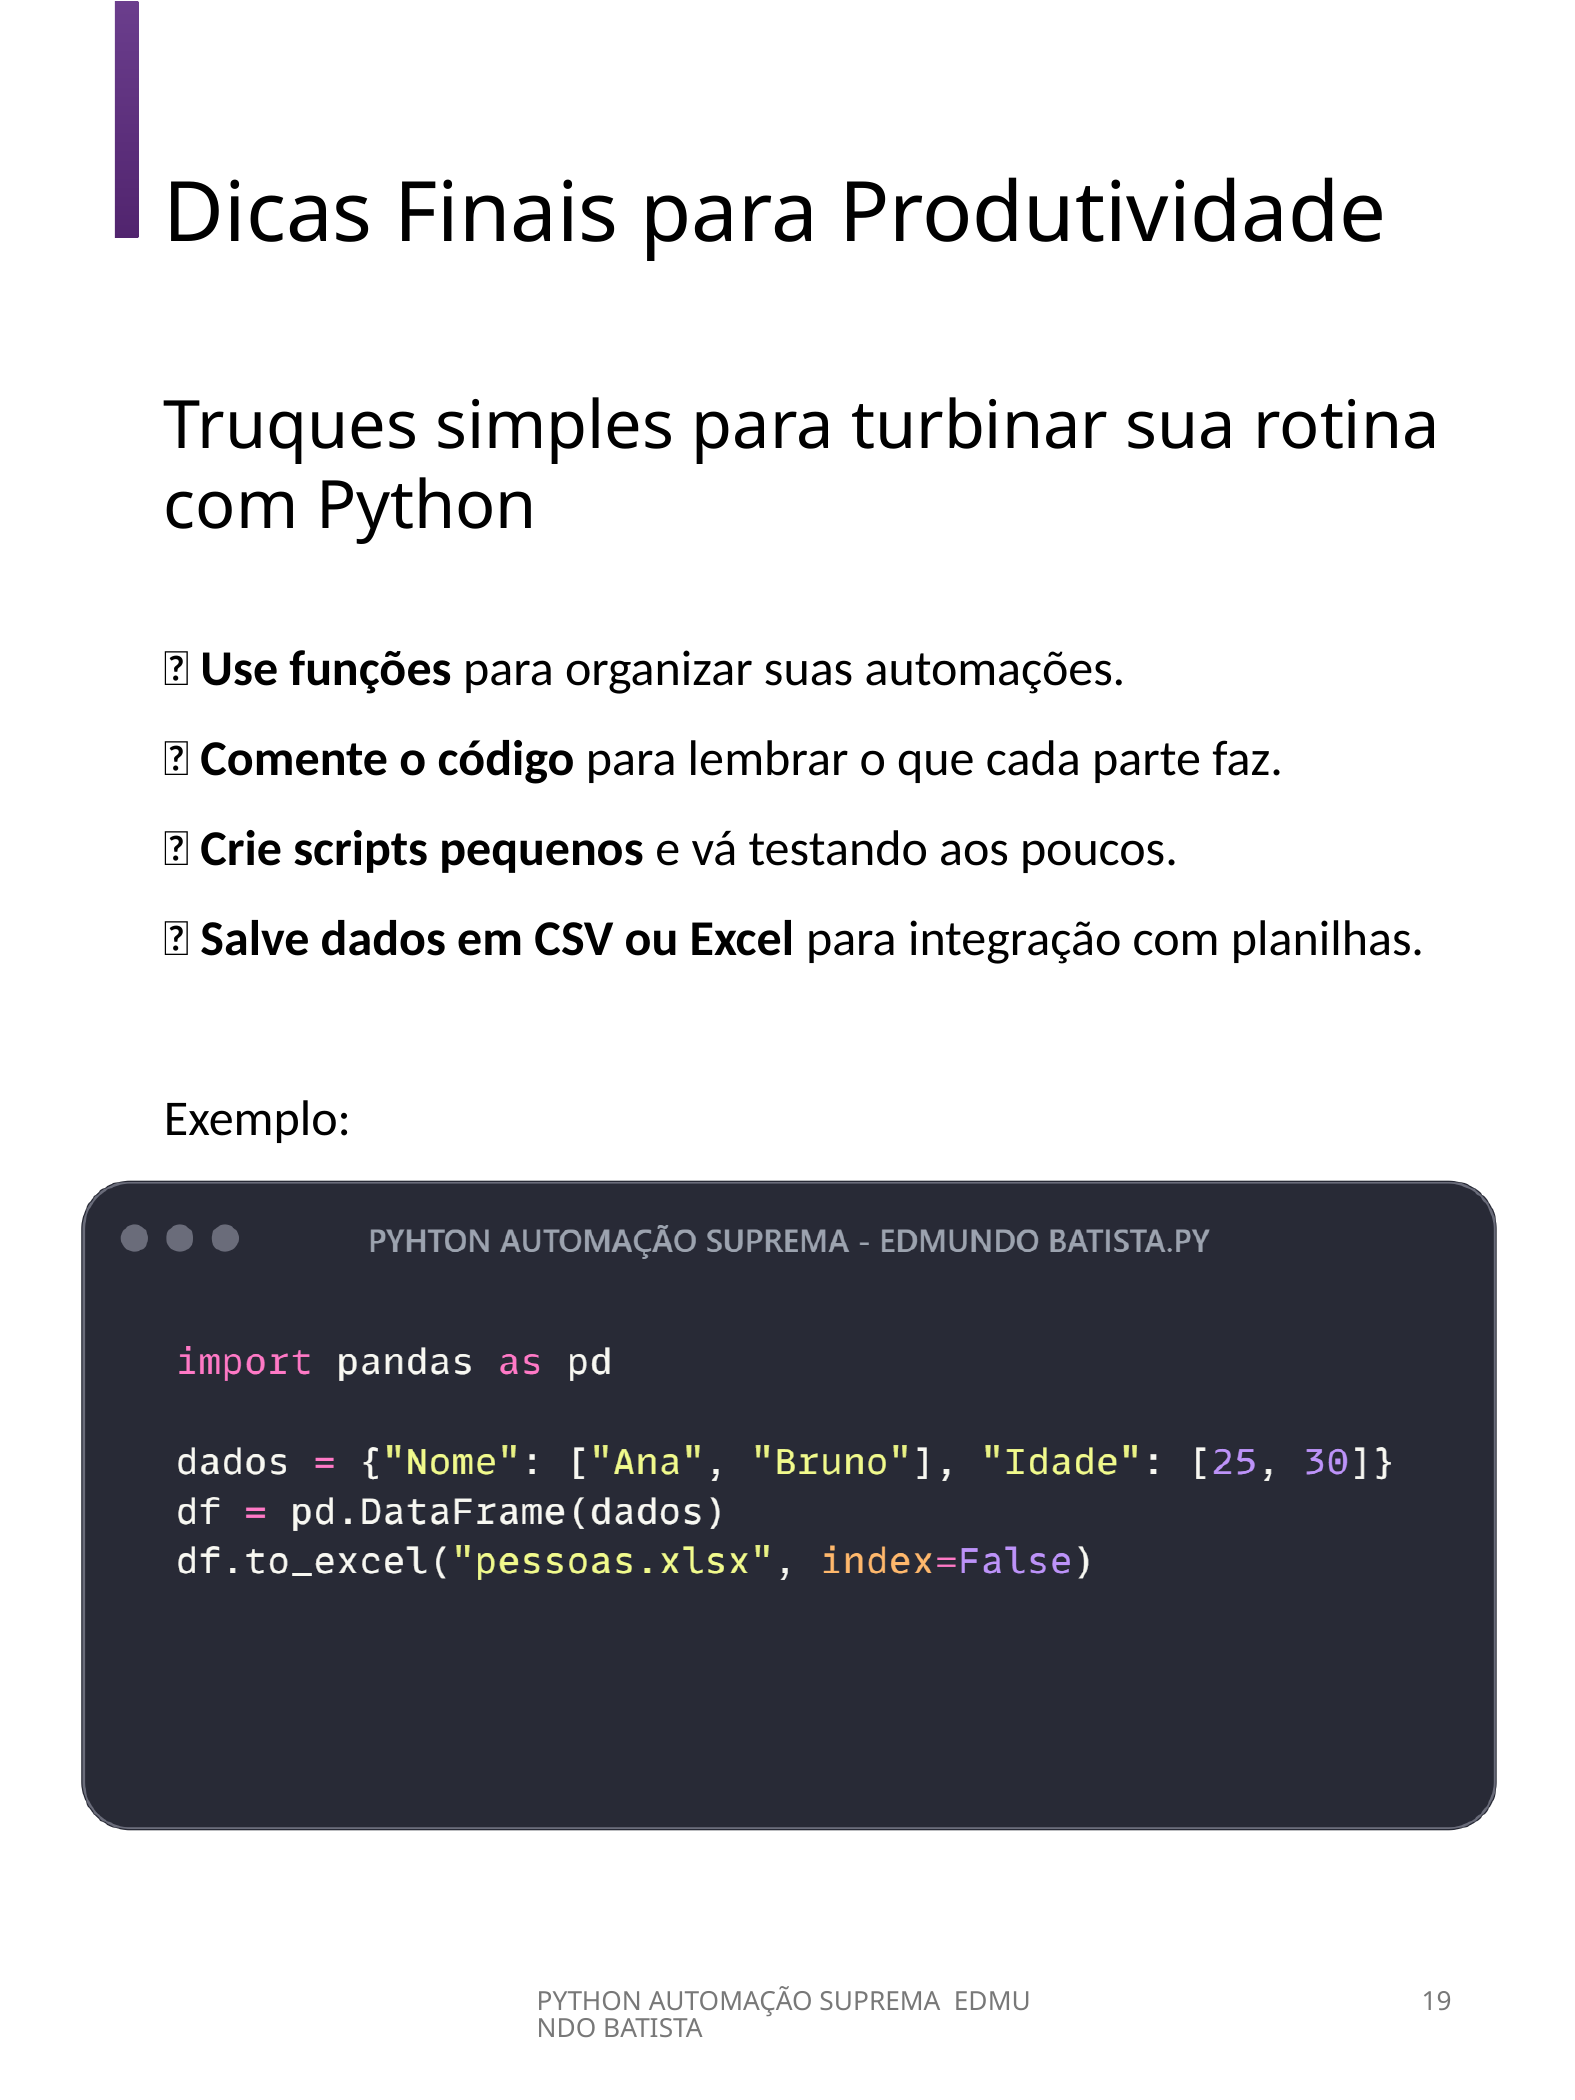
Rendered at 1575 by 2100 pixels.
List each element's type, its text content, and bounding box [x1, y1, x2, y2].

slide_number 19 [1112, 1949, 1467, 2059]
text_box Truques simples para turbinar sua rotina com Python [149, 374, 1575, 550]
text_box ✅ Use funções para organizar suas automações. ✅ Comente o código para lembrar o que cada parte faz. ✅ Crie scripts pequenos e vá testando aos poucos. ✅ Salve dados em CSV ou Excel para integração com planilhas. Exemplo: [149, 598, 1508, 1061]
text_box Dicas Finais para Produtividade [149, 150, 1575, 266]
text_box [113, 0, 140, 239]
footer PYTHON AUTOMAÇÃO SUPREMA EDMUNDO BATISTA [521, 1949, 1054, 2059]
picture [0, 1061, 1575, 1949]
